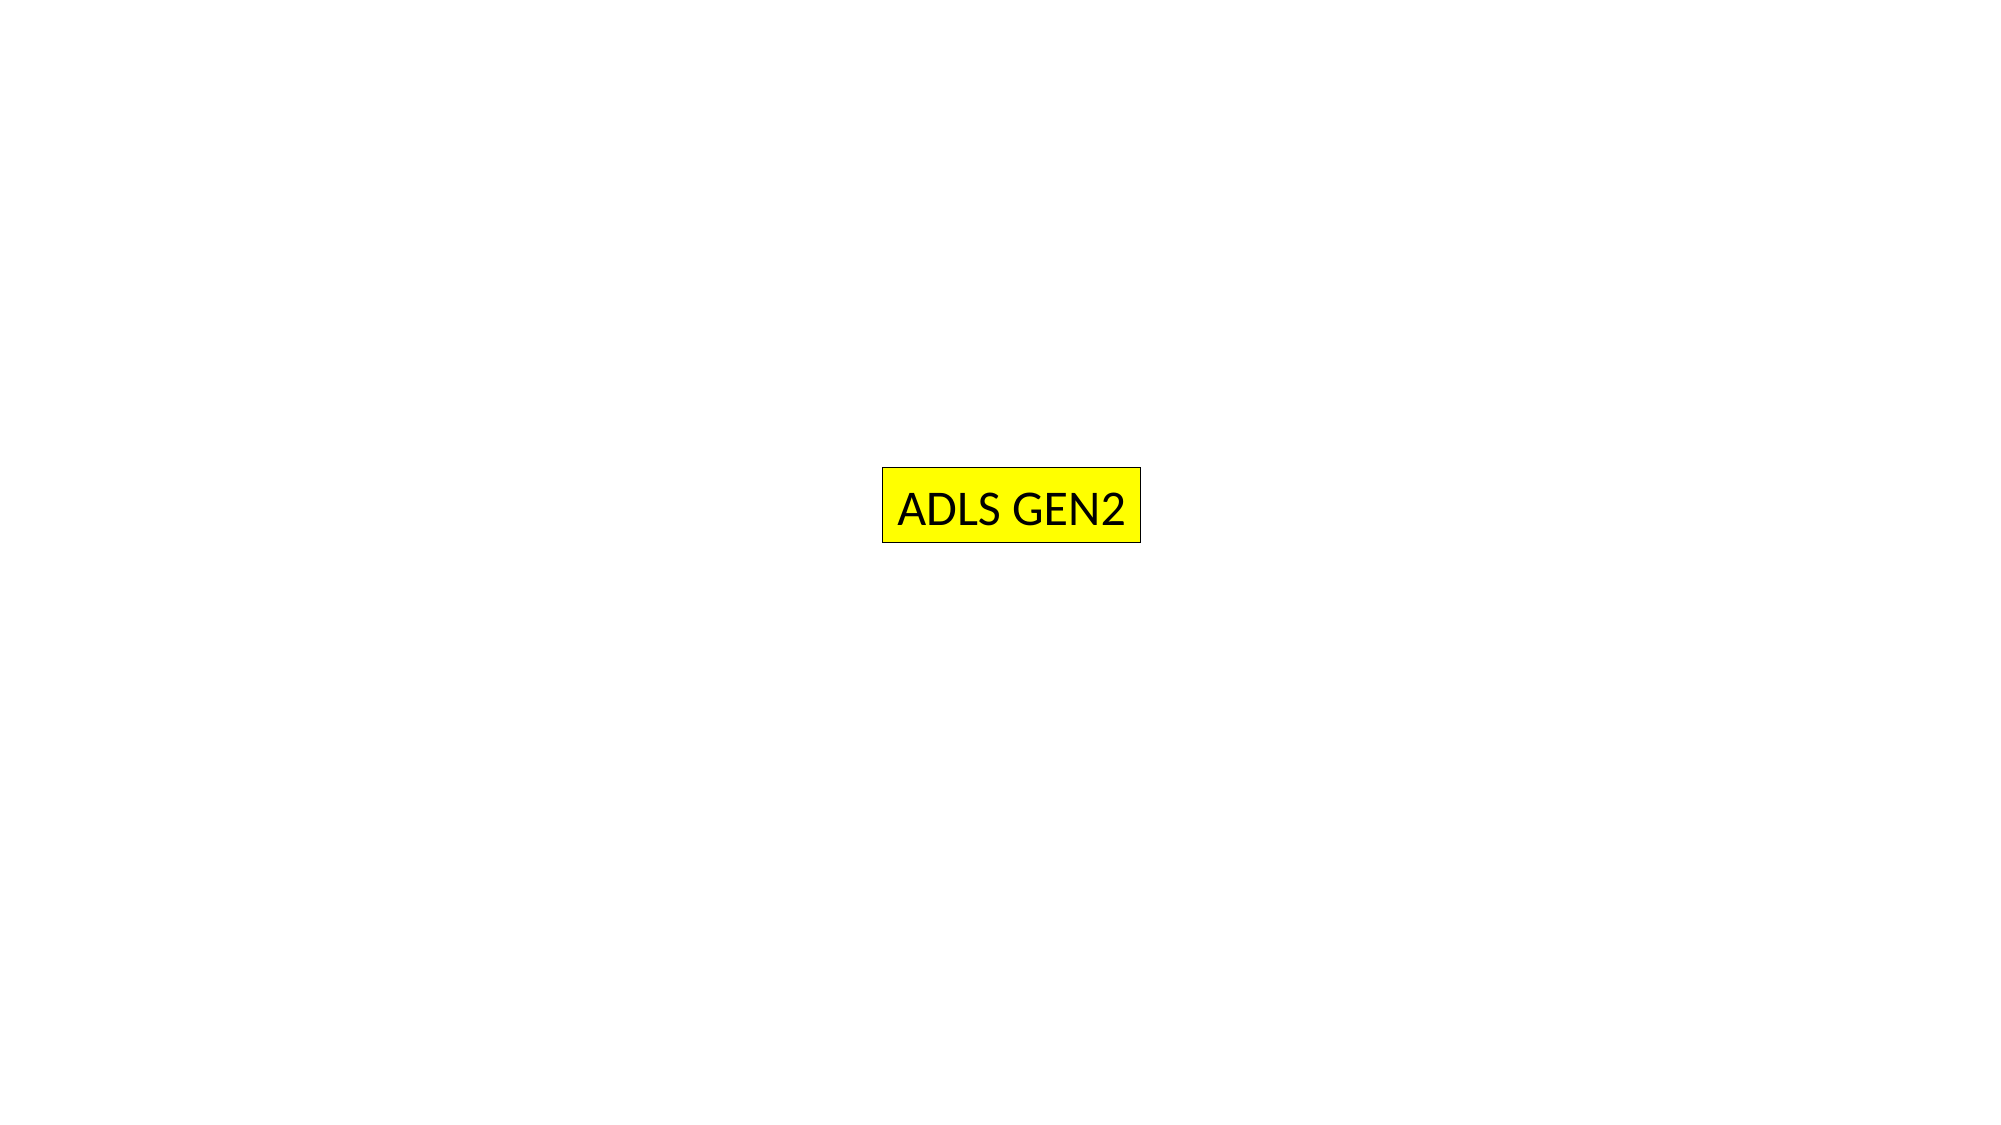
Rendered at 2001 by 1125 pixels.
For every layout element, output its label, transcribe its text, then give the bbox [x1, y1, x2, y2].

text_box ADLS GEN2 [882, 467, 1141, 543]
